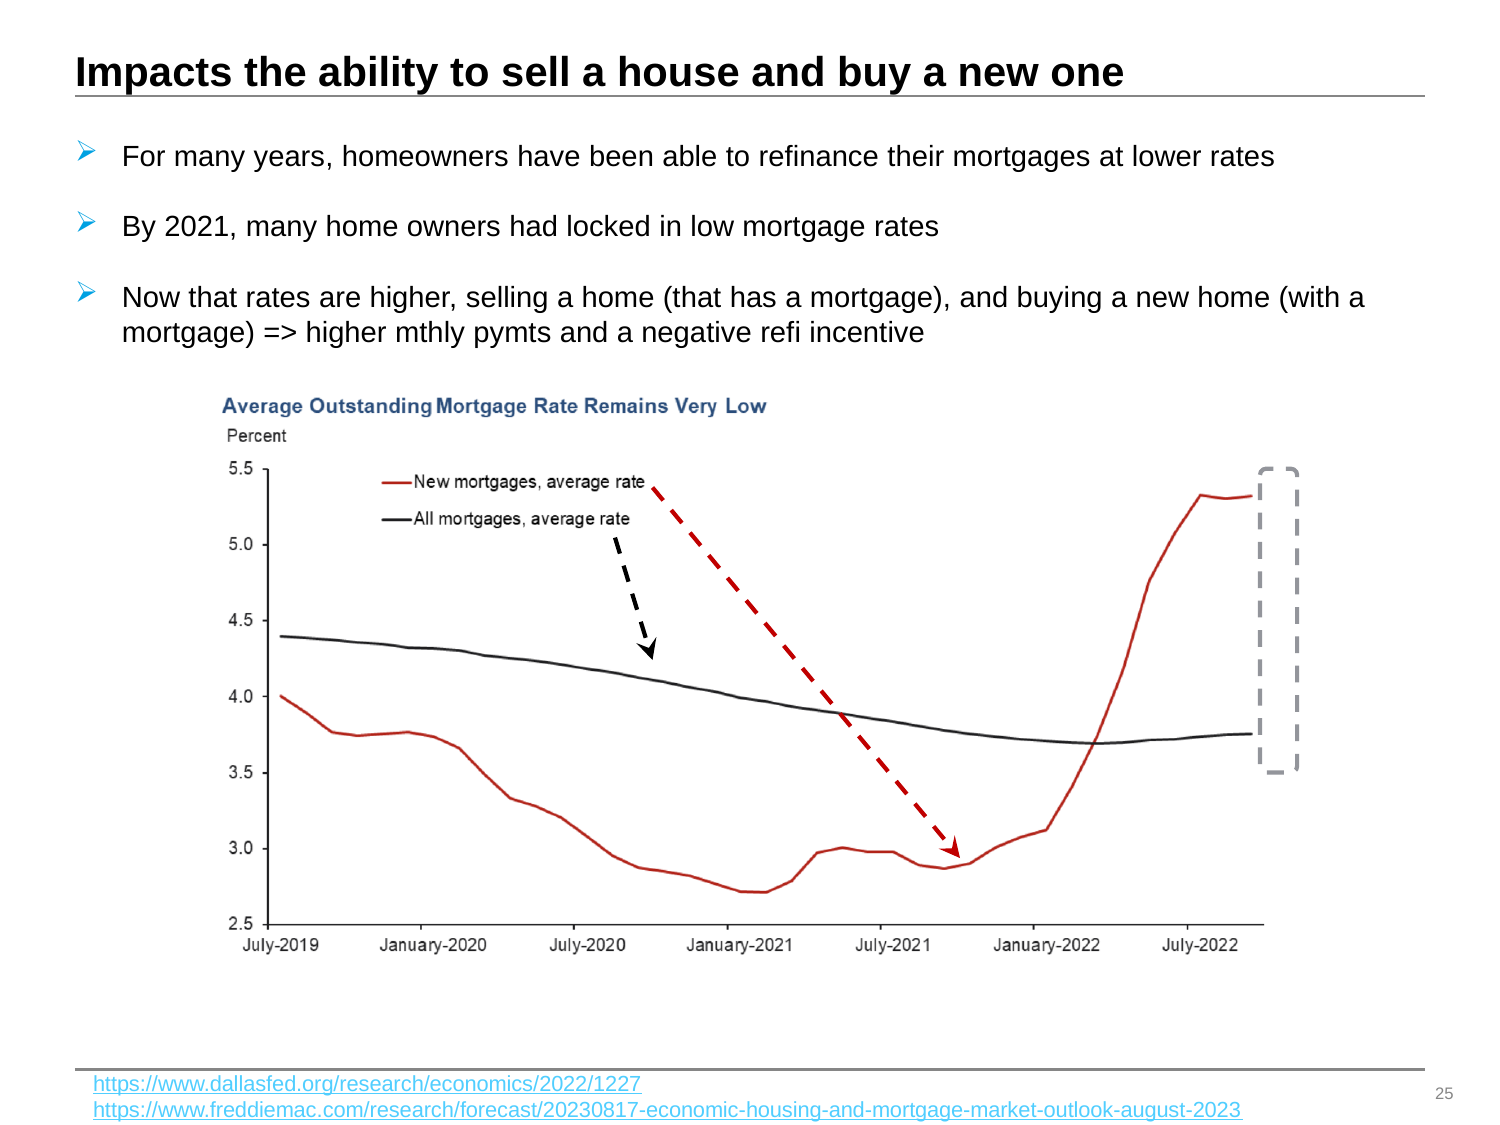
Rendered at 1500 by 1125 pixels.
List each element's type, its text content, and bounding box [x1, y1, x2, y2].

title Impacts the ability to sell a house and buy a new one [75, 45, 1424, 96]
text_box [652, 487, 961, 859]
text_box [1282, 466, 1300, 775]
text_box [614, 537, 647, 661]
picture [220, 394, 1279, 963]
list For many years, homeowners have been able to refinance their mortgages at lower rates By 2021, many home owners had locked in low mortgage rates Now that rates are higher, selling a home (that has a mortgage), and buying a new home (with a mortgage) => higher mthly pymts and a negative refi incentive [75, 137, 1455, 365]
text_box https://www.dallasfed.org/research/economics/2022/1227 https://www.freddiemac.com/research/forecast/20230817-economic-housing-and-mortgage-market-outlook-august-2023 [78, 1062, 1338, 1125]
